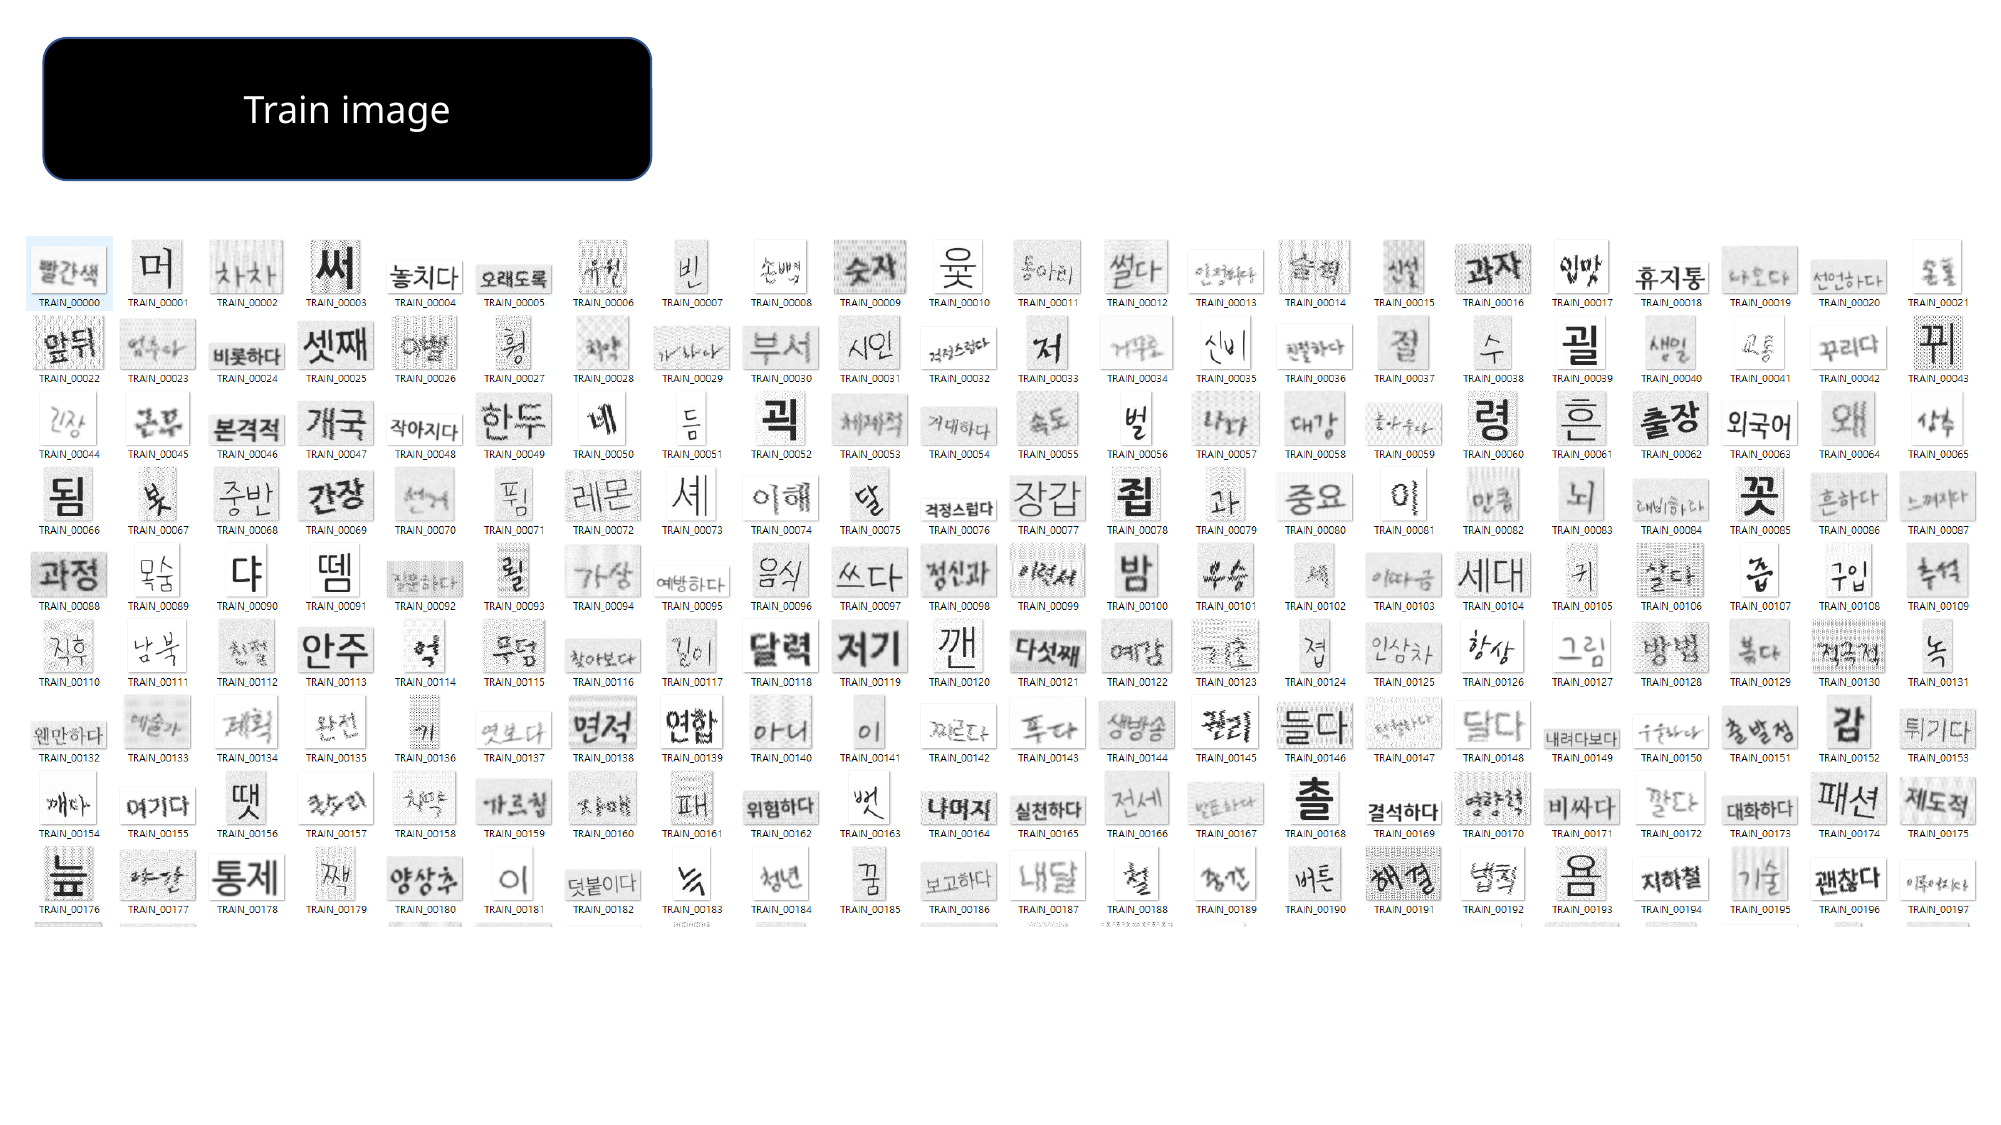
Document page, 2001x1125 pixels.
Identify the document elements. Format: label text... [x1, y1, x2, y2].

text_box Train image [42, 36, 653, 182]
picture [22, 230, 1977, 927]
